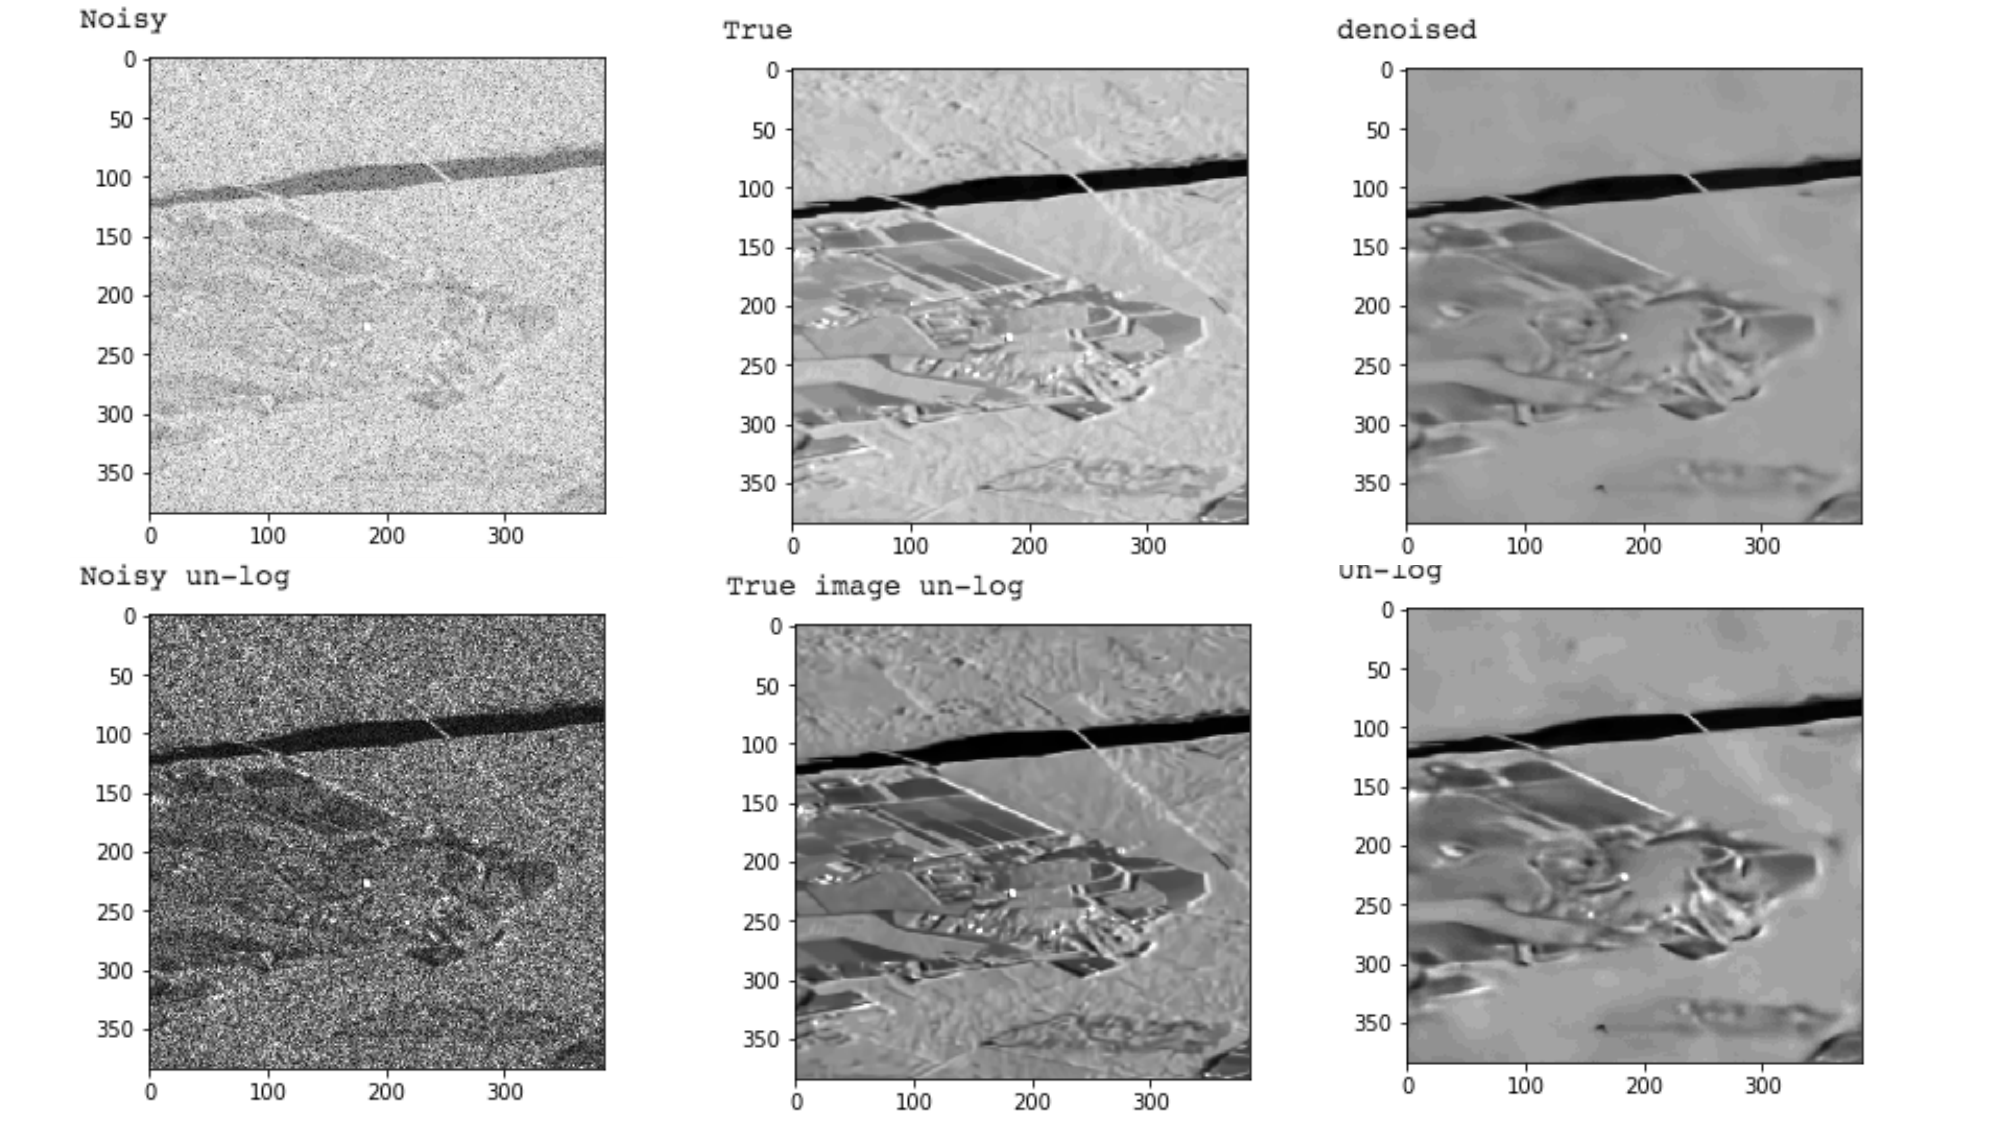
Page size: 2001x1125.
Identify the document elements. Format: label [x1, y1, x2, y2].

picture [70, 0, 632, 1115]
picture [714, 8, 1271, 1125]
picture [1329, 14, 1881, 1113]
